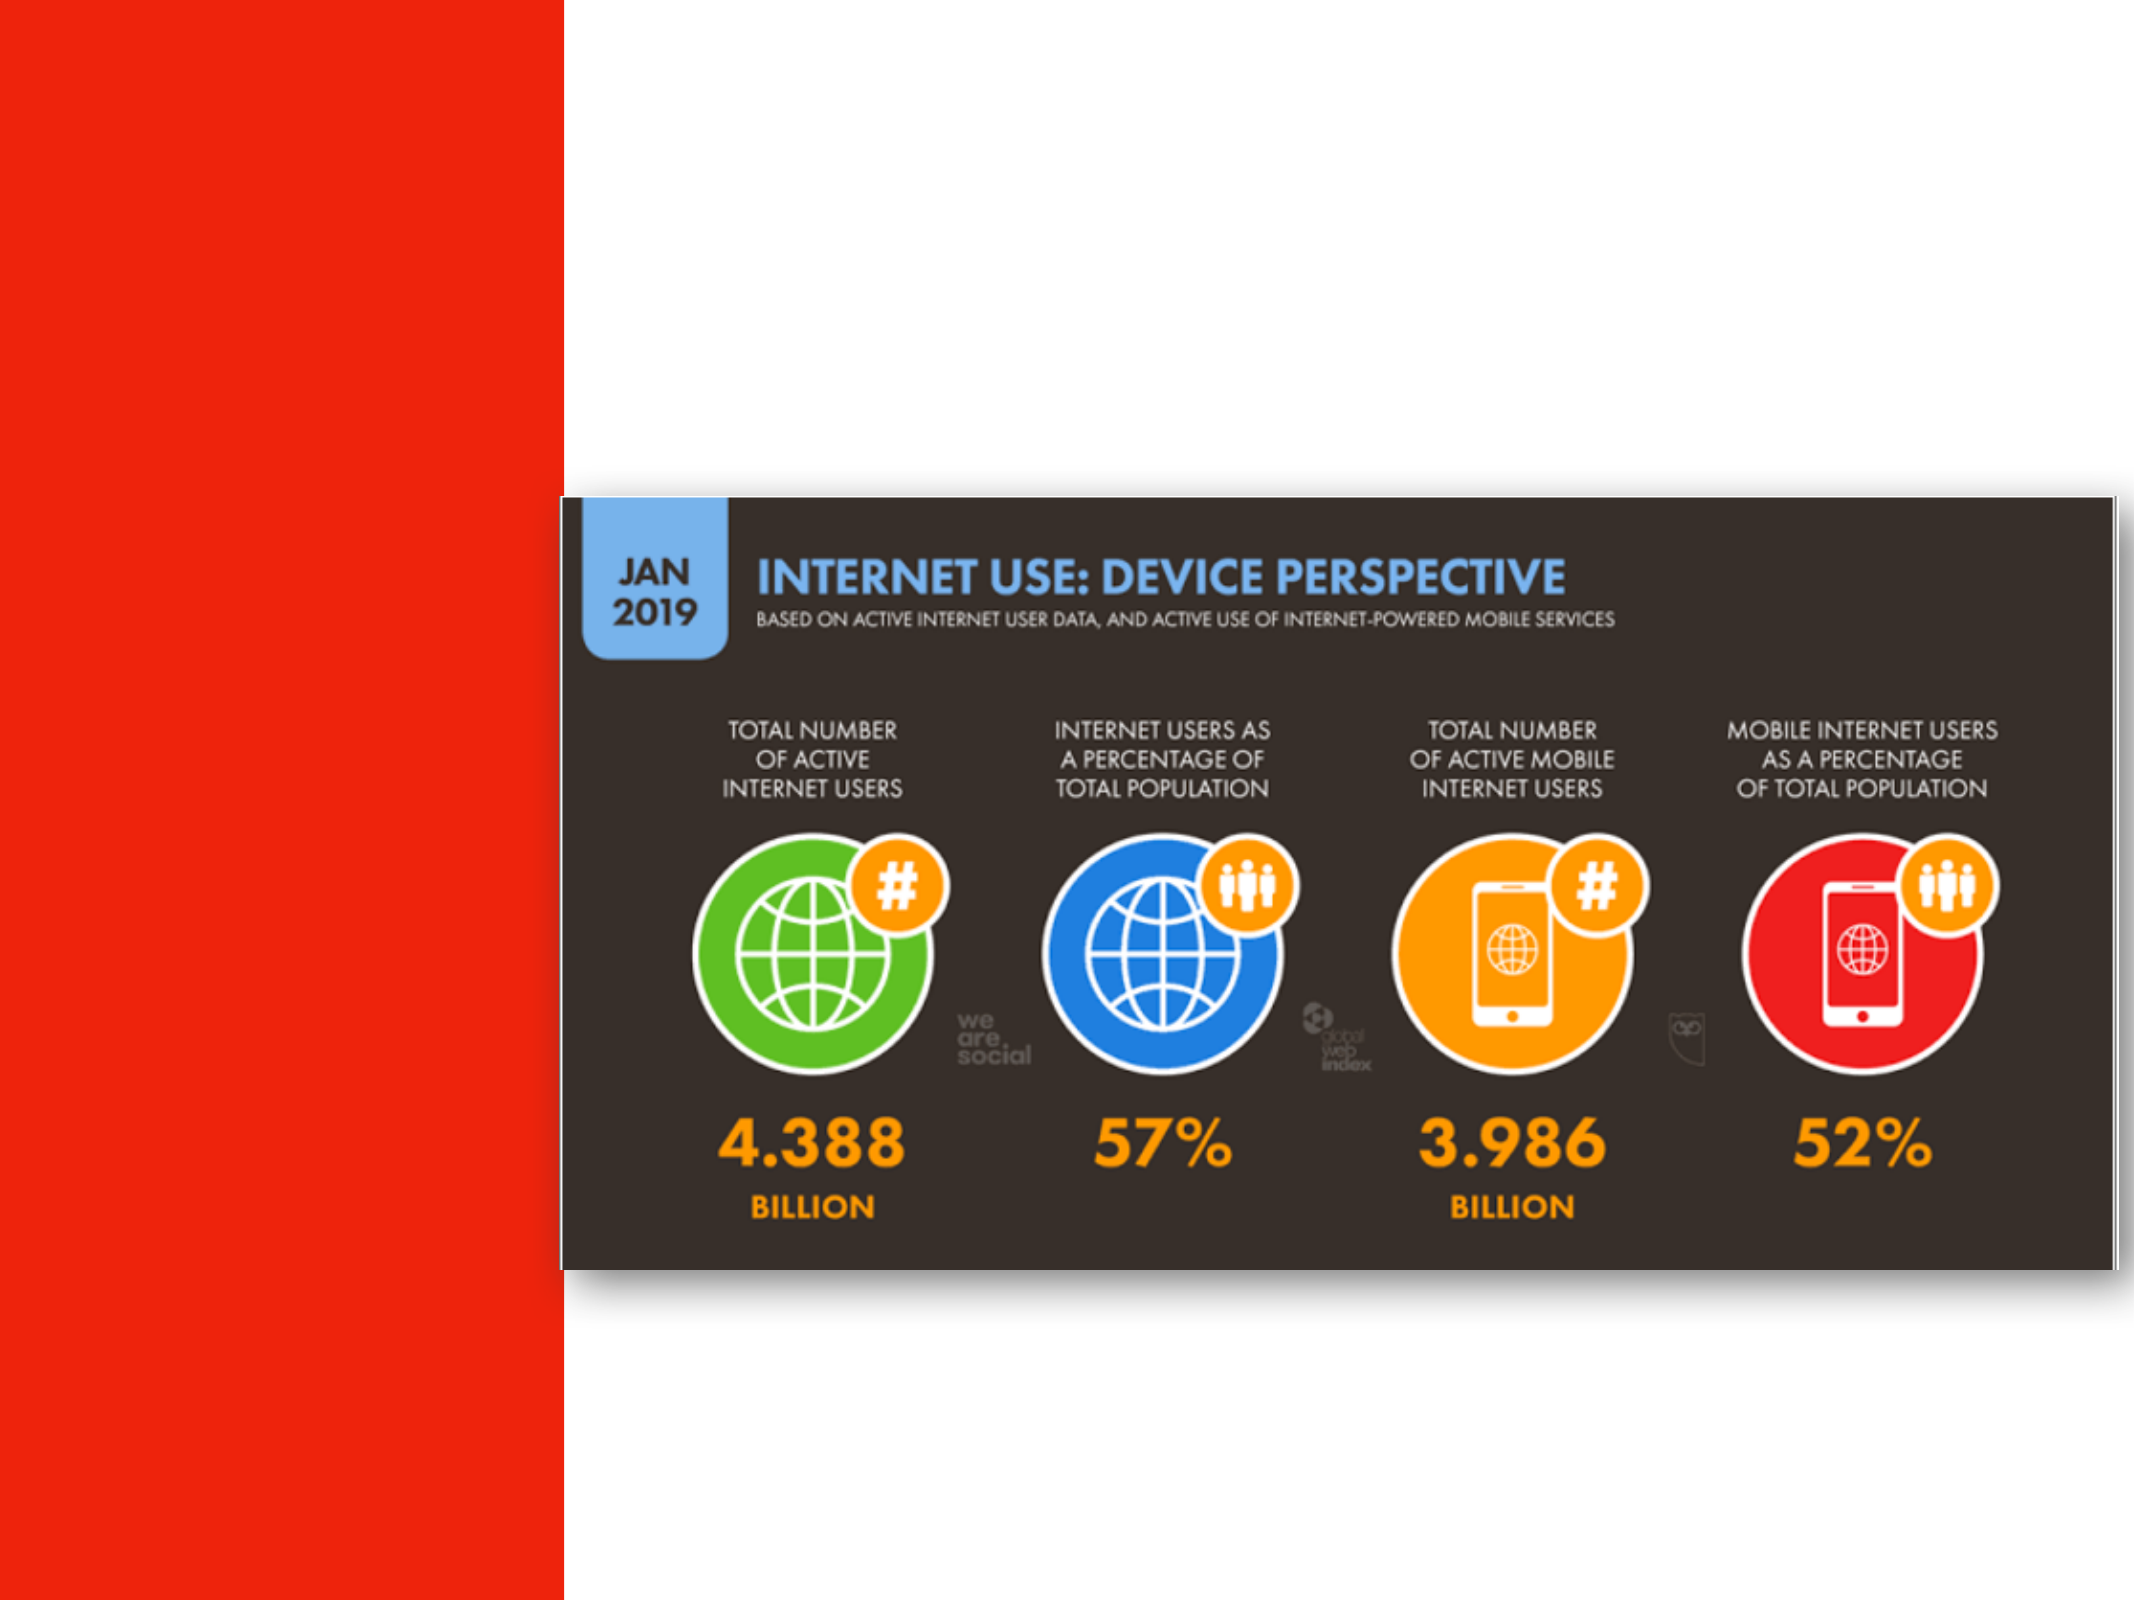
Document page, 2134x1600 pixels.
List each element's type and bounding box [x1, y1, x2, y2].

text_box [0, 0, 565, 1600]
picture [558, 496, 2119, 1270]
